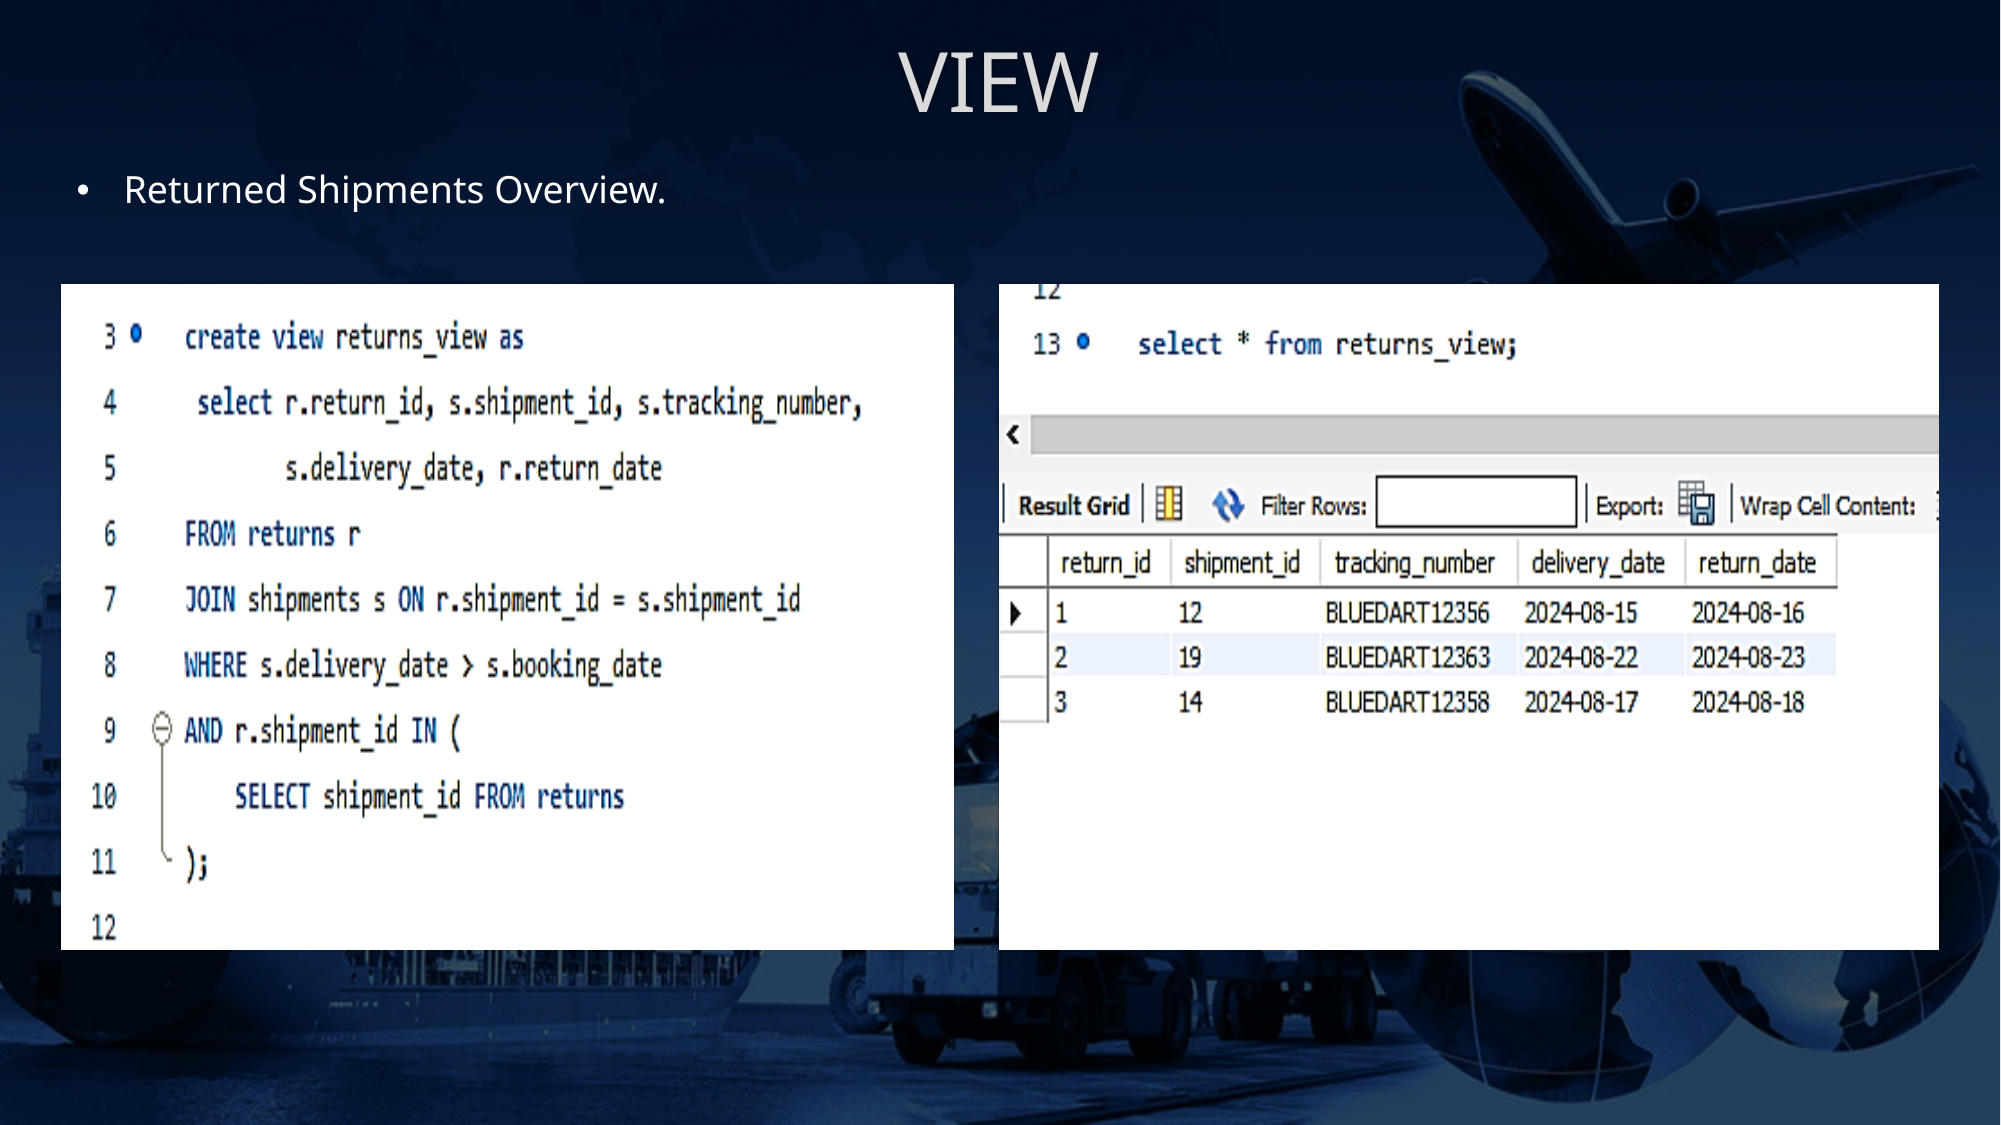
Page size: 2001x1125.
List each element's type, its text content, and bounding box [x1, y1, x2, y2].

text_box Returned Shipments Overview. [61, 159, 1898, 219]
picture [0, 0, 2001, 1125]
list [61, 283, 954, 951]
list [999, 283, 1939, 951]
title VIEW [149, 0, 1849, 159]
